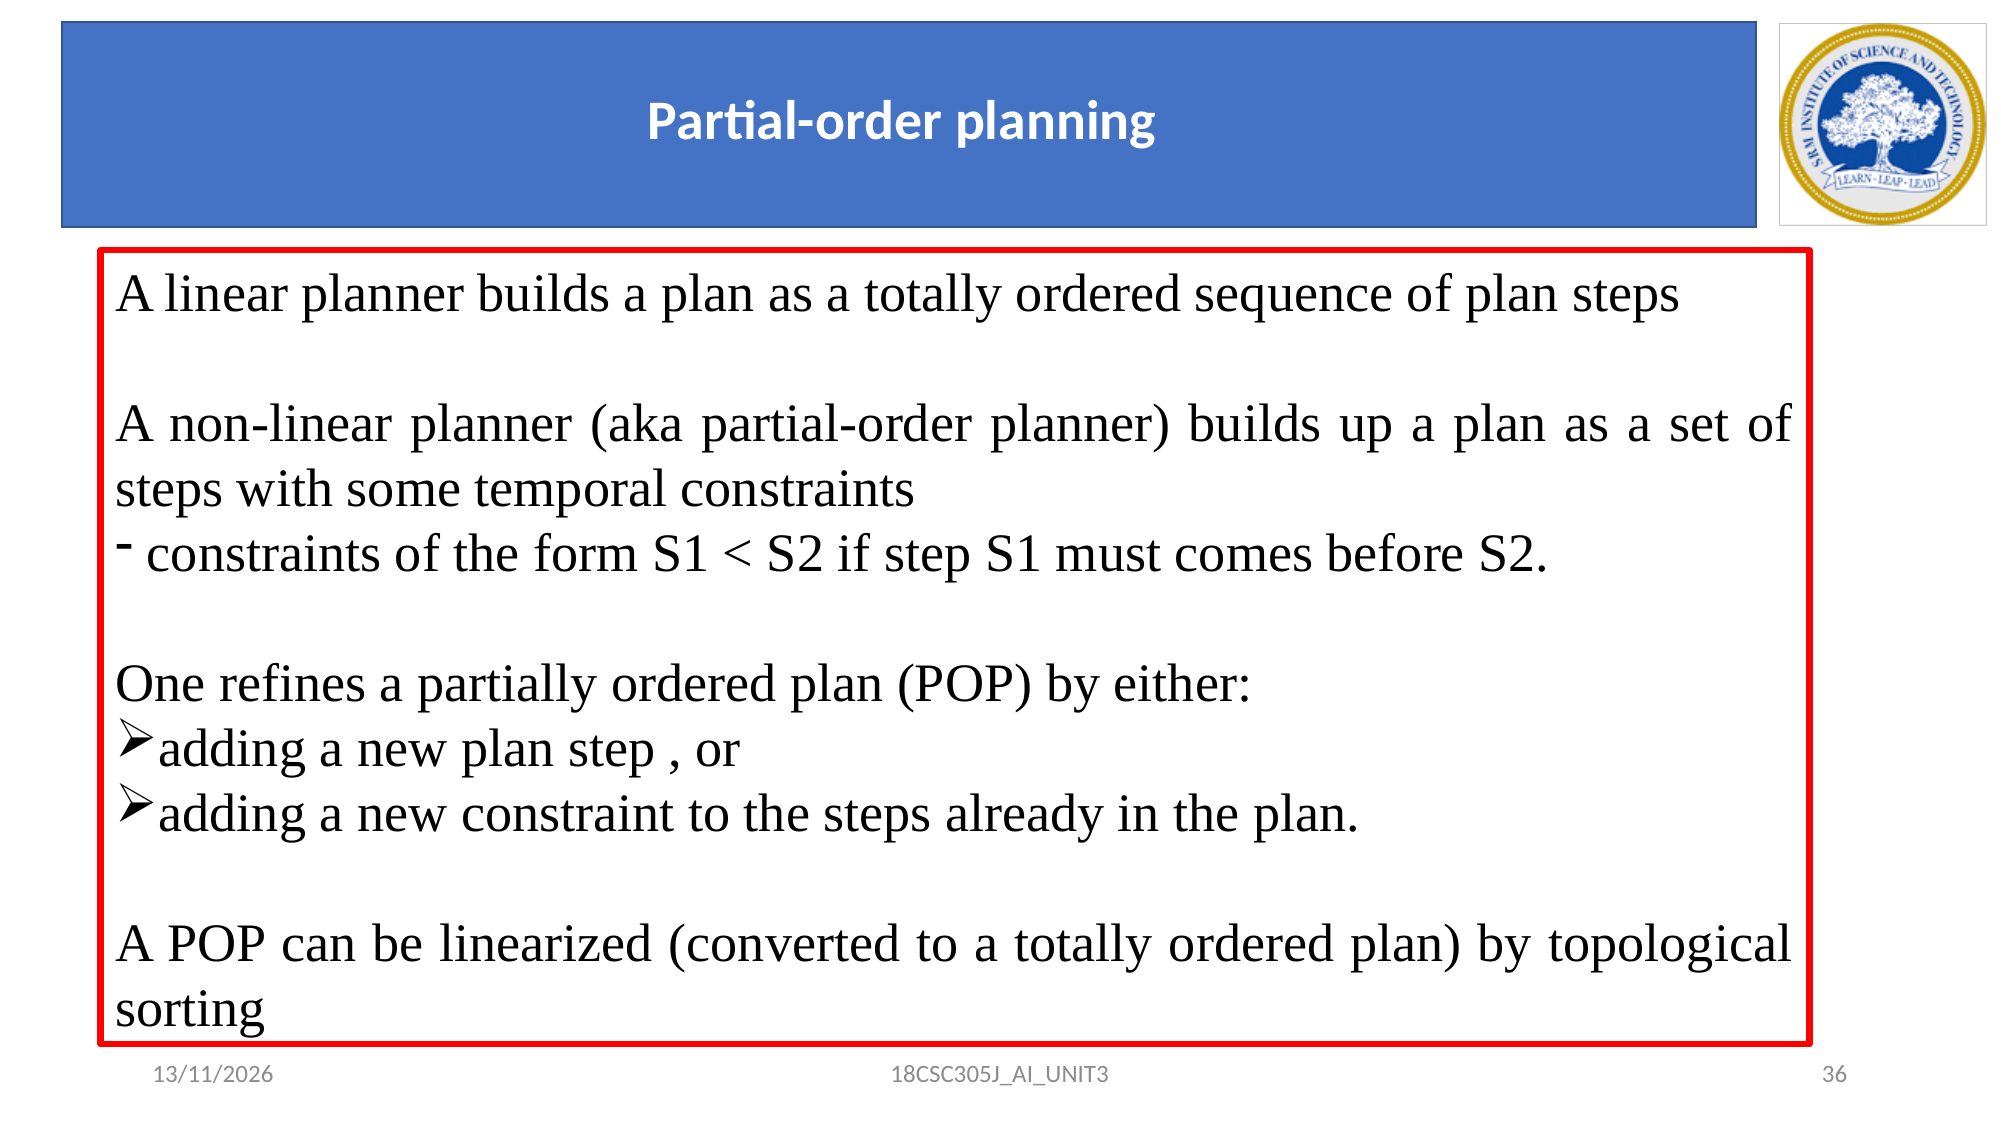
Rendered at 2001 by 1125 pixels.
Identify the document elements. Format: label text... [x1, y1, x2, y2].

title Partial-order planning [61, 21, 1757, 228]
slide_number 36 [1412, 1042, 1863, 1103]
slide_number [137, 1045, 588, 1103]
footer 18CSC305J_AI_UNIT3 [662, 1045, 1338, 1103]
text_box A linear planner builds a plan as a totally ordered sequence of plan steps A non-linear planner (aka partial-order planner) builds up a plan as a set of steps with some temporal constraints constraints of the form S1 < S2 if step S1 must comes before S2. One refines a partially ordered plan (POP) by either: adding a new plan step , or adding a new constraint to the steps already in the plan. A POP can be linearized (converted to a totally ordered plan) by topological sorting [100, 250, 1810, 1045]
picture [1778, 22, 1988, 227]
